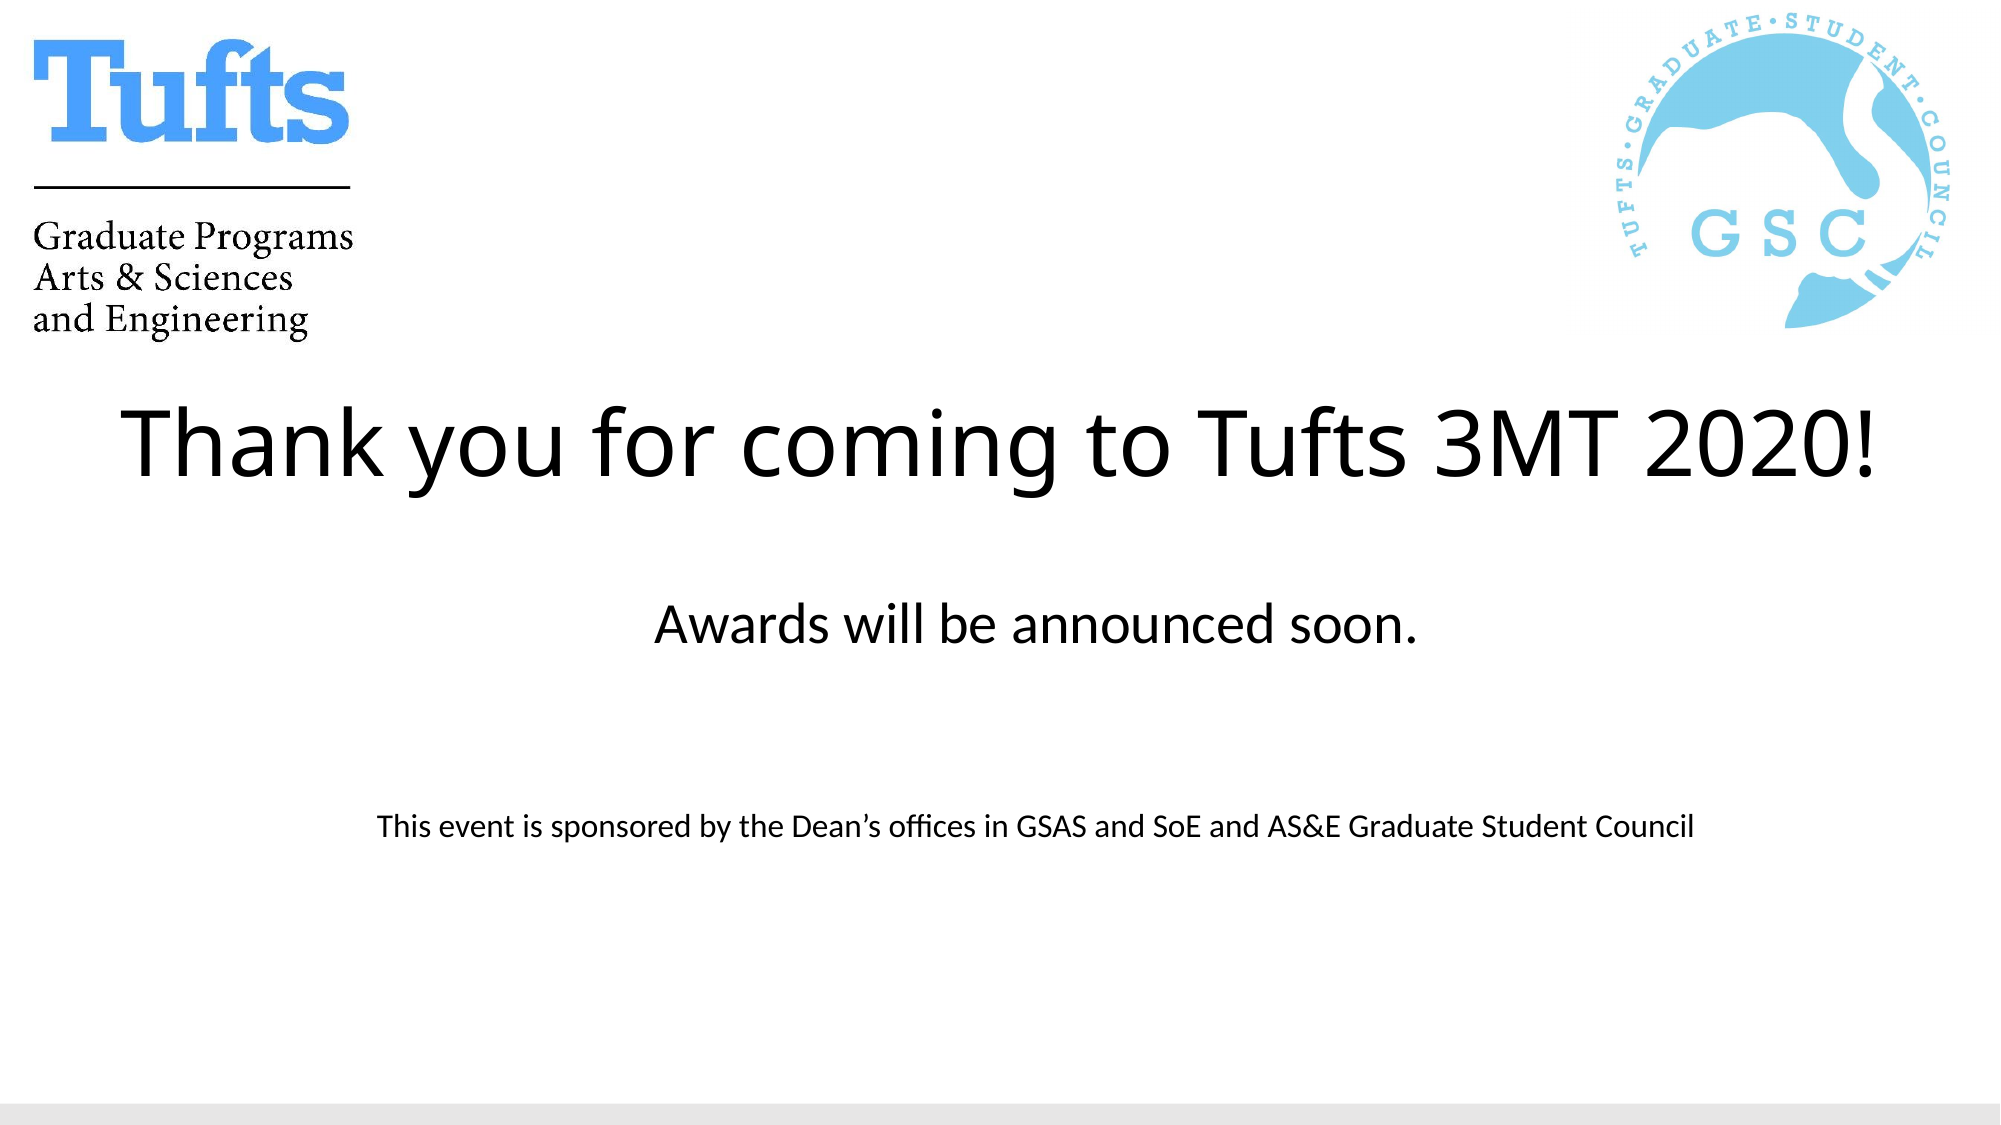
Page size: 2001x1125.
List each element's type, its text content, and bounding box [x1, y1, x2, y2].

title Thank you for coming to Tufts 3MT 2020! [68, 334, 1932, 516]
list Awards will be announced soon. This event is sponsored by the Dean’s offices in GSAS and SoE and AS&E Graduate Student Council [215, 573, 1859, 1060]
picture [1566, 8, 2000, 335]
picture [0, 0, 380, 380]
